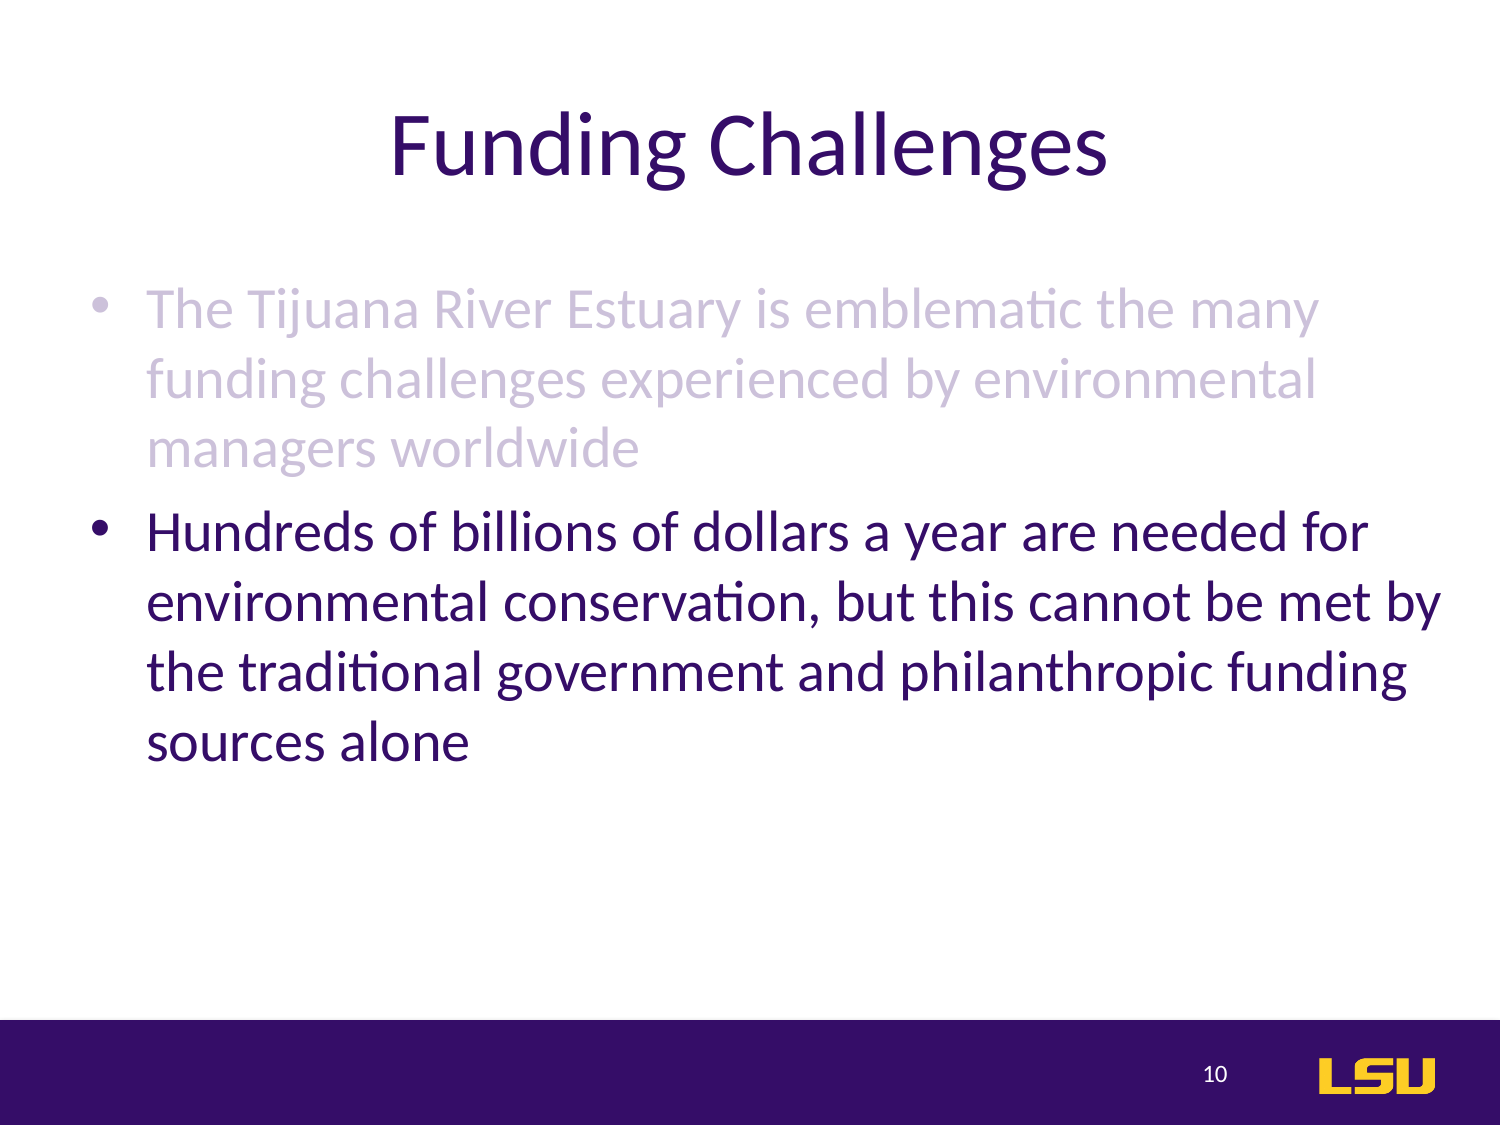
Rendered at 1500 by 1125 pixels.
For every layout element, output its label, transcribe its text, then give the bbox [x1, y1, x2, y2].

list The Tijuana River Estuary is emblematic the many funding challenges experienced by environmental managers worldwide [75, 262, 1425, 485]
title Funding Challenges [75, 45, 1425, 233]
slide_number 10 [1060, 1042, 1243, 1103]
text_box Hundreds of billions of dollars a year are needed for environmental conservation, but this cannot be met by the traditional government and philanthropic funding sources alone [75, 485, 1475, 781]
